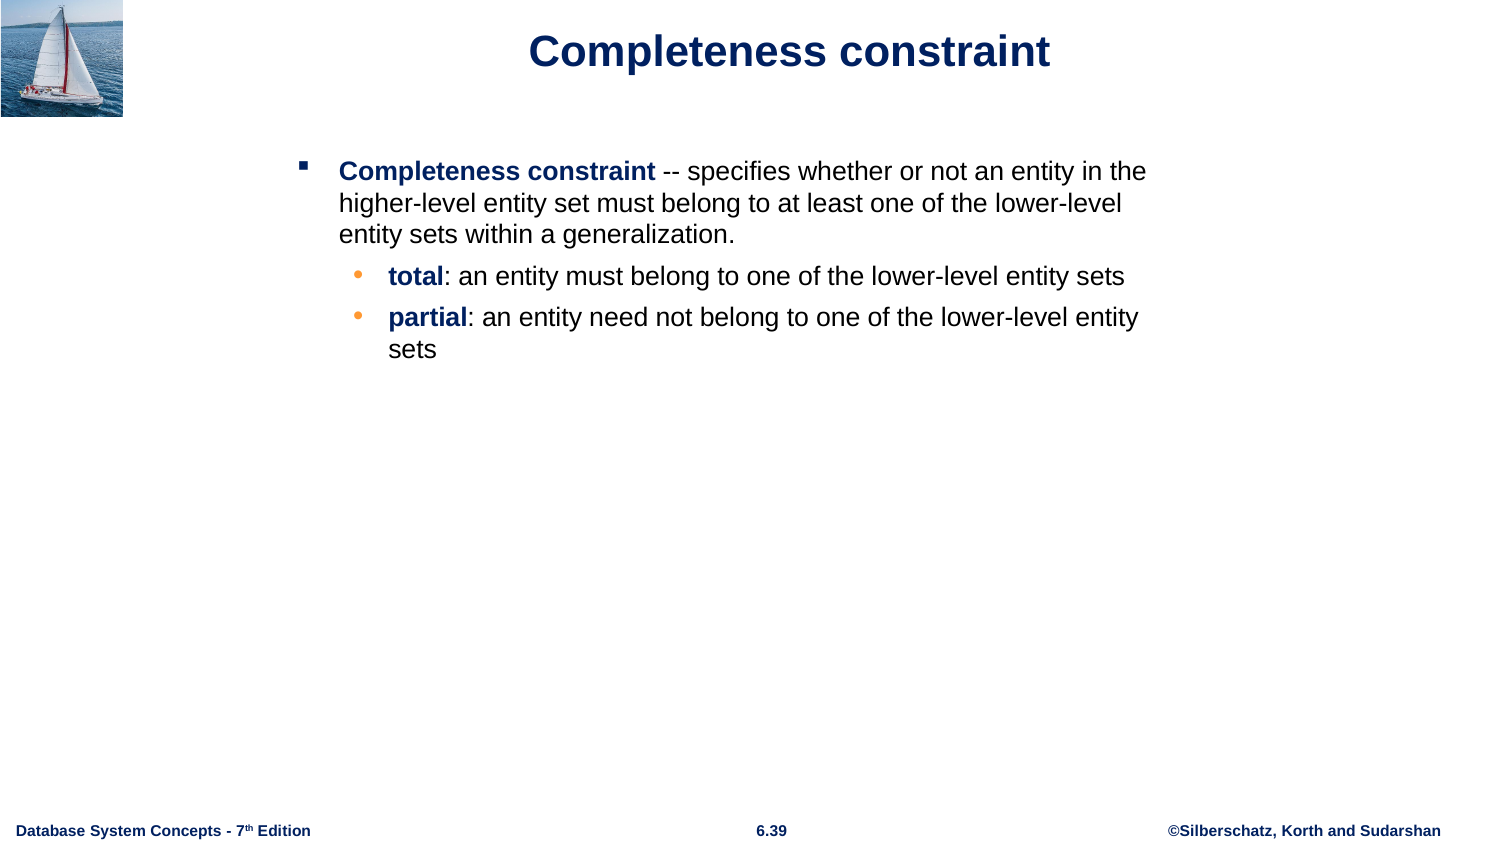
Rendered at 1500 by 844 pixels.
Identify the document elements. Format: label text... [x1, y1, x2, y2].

list Completeness constraint -- specifies whether or not an entity in the higher-level entity set must belong to at least one of the lower-level entity sets within a generalization. total: an entity must belong to one of the lower-level entity sets partial: an entity need not belong to one of the lower-level entity sets [281, 146, 1202, 536]
picture [0, 0, 123, 117]
title Completeness constraint [292, 13, 1287, 84]
